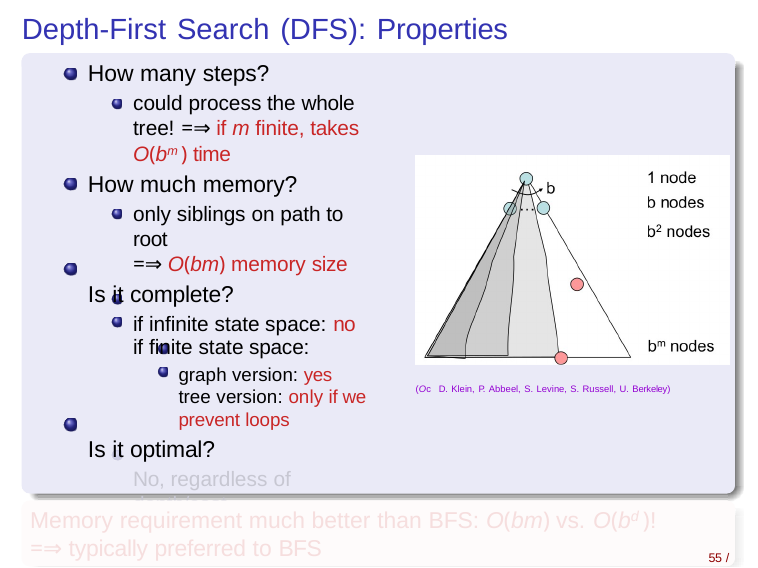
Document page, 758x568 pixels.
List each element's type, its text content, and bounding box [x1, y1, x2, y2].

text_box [21, 52, 744, 155]
title Depth-First Search (DFS): Properties [15, 7, 757, 106]
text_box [21, 155, 744, 568]
